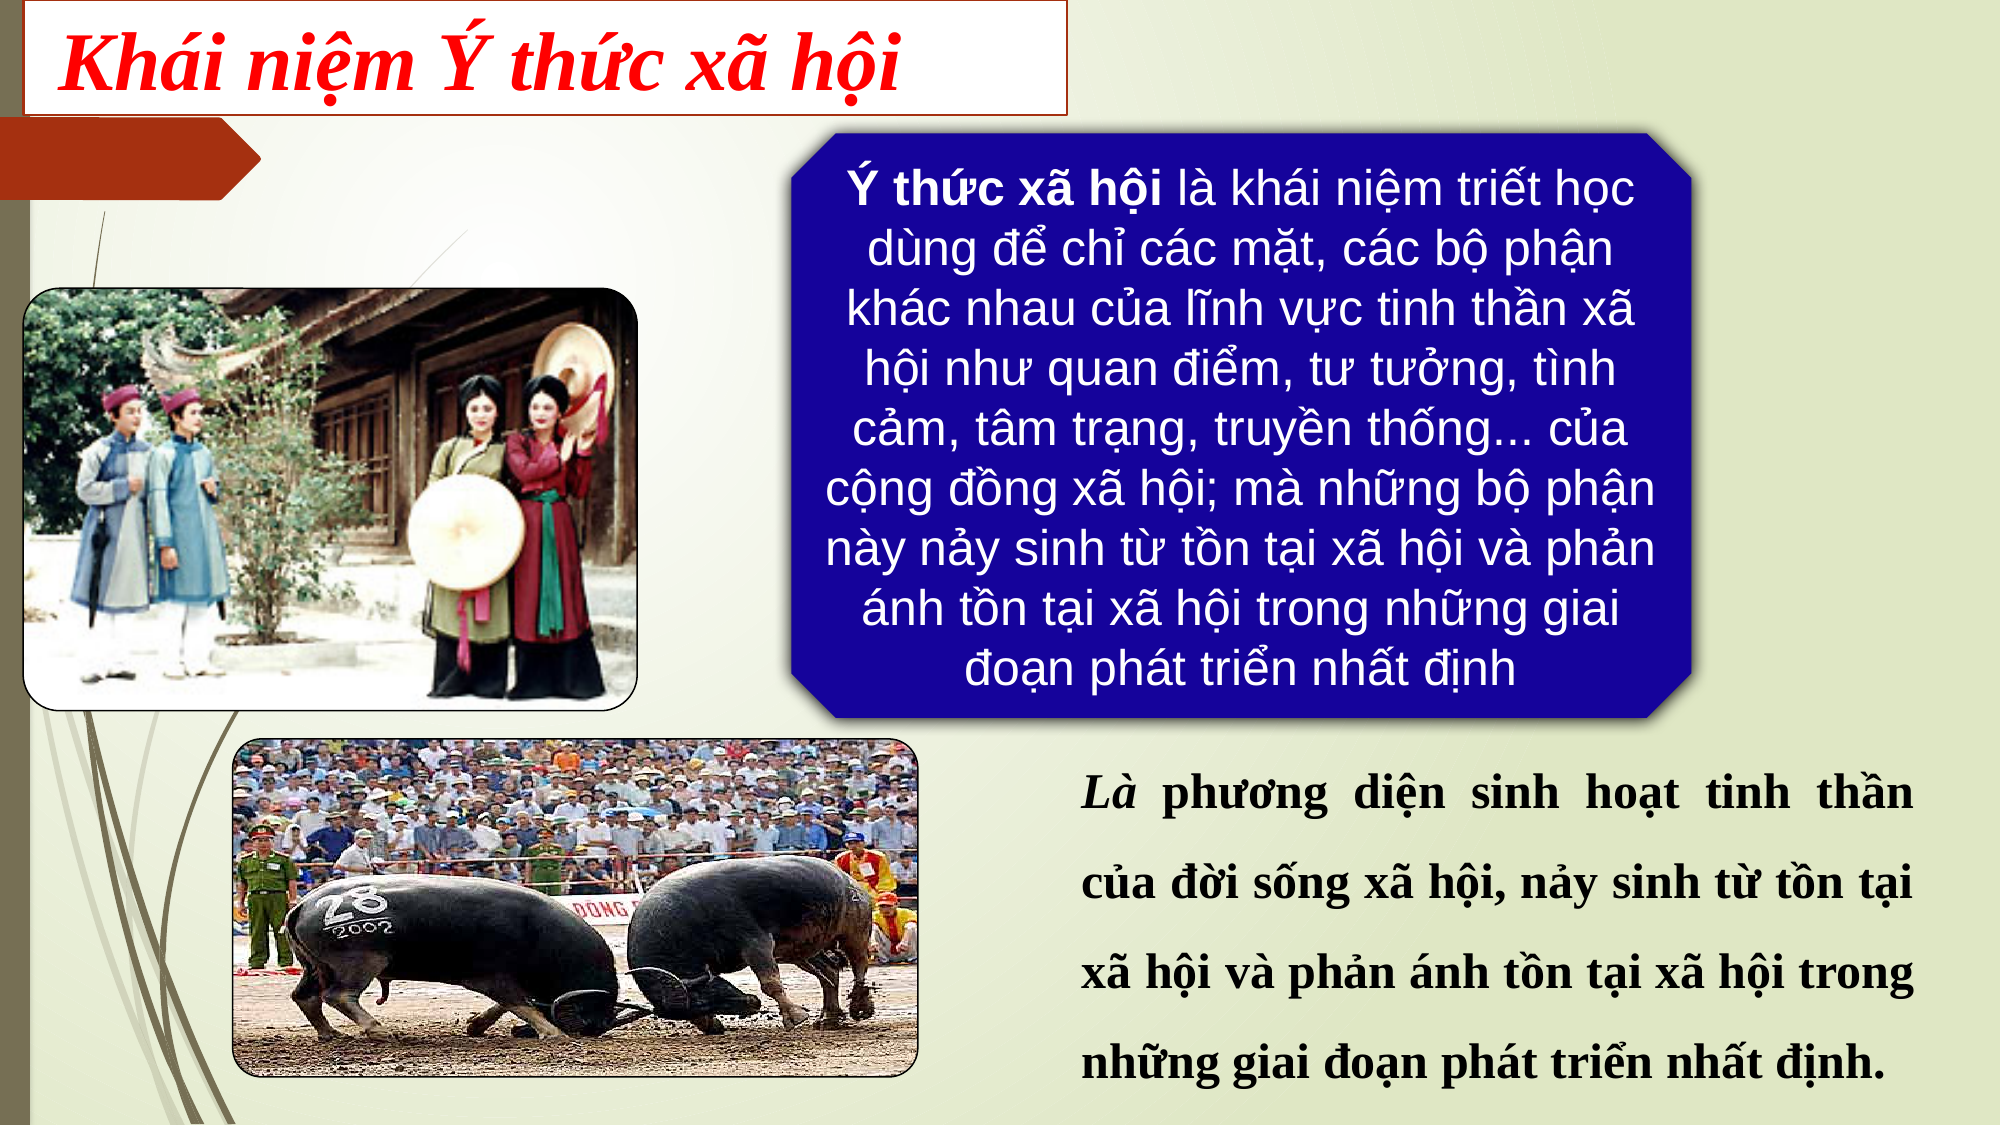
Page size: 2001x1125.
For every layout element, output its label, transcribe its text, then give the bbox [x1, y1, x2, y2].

text_box Ý thức xã hội là khái niệm triết học dùng để chỉ các mặt, các bộ phận khác nhau của lĩnh vực tinh thần xã hội như quan điểm, tư tưởng, tình cảm, tâm trạng, truyền thống... của cộng đồng xã hội; mà những bộ phận này nảy sinh từ tồn tại xã hội và phản ánh tồn tại xã hội trong những giai đoạn phát triển nhất định [791, 133, 1692, 718]
text_box Khái niệm Ý thức xã hội [22, 0, 1068, 116]
text_box Là phương diện sinh hoạt tinh thần của đời sống xã hội, nảy sinh từ tồn tại xã hội và phản ánh tồn tại xã hội trong những giai đoạn phát triển nhất định. [1067, 720, 1930, 1096]
picture [232, 738, 919, 1078]
picture [22, 288, 638, 711]
